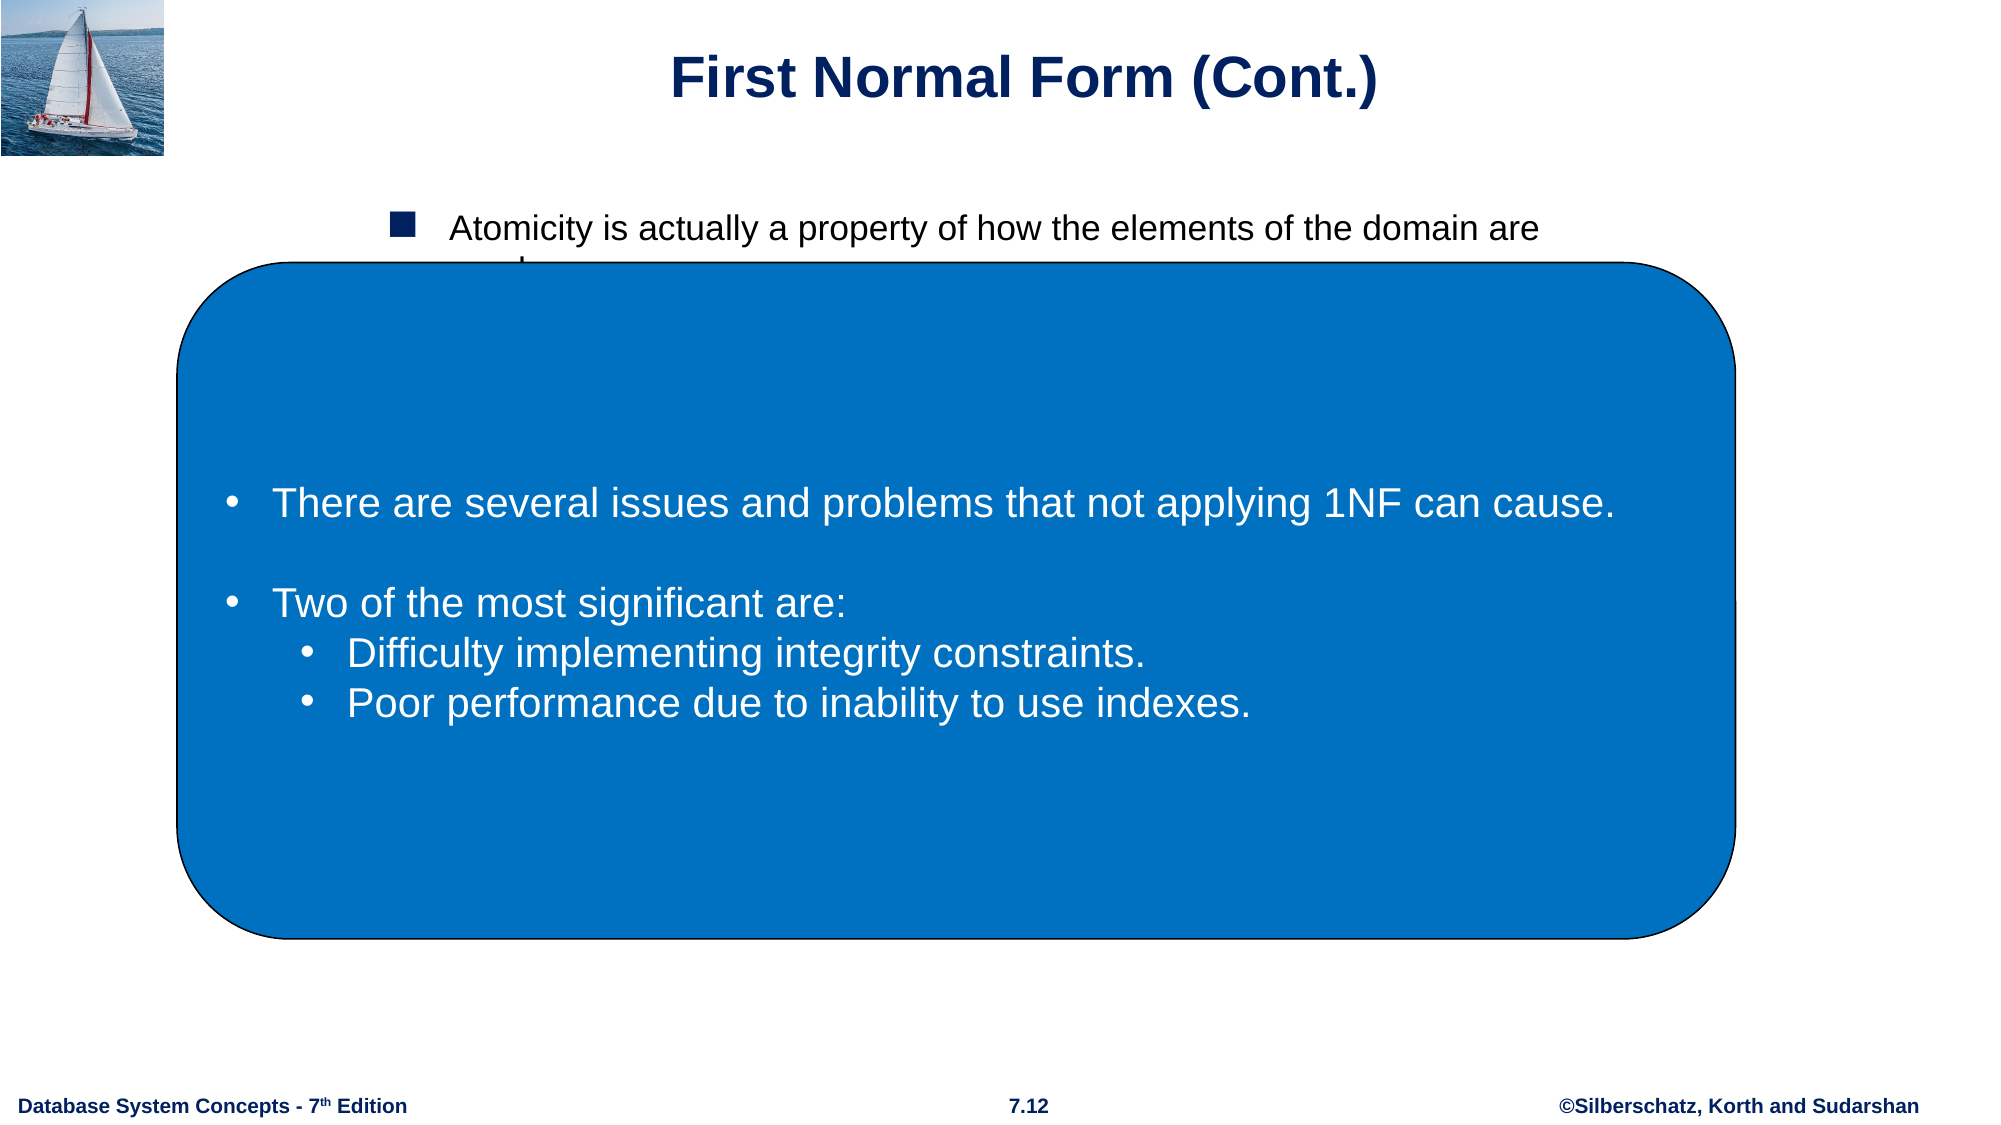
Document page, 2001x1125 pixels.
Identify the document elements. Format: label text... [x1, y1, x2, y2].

title First Normal Form (Cont.) [362, 16, 1688, 118]
list Atomicity is actually a property of how the elements of the domain are used. Example: Strings would normally be considered indivisible Suppose that students are given roll numbers which are strings of the form CS0012 or EE1127 If the first two characters are extracted to find the department, the domain of roll numbers is not atomic. Doing so is a bad idea: leads to encoding of information in application program rather than in the database. [377, 197, 1649, 265]
text_box There are several issues and problems that not applying 1NF can cause. Two of the most significant are: Difficulty implementing integrity constraints. Poor performance due to inability to use indexes. [176, 262, 1736, 939]
picture [1, 0, 164, 156]
